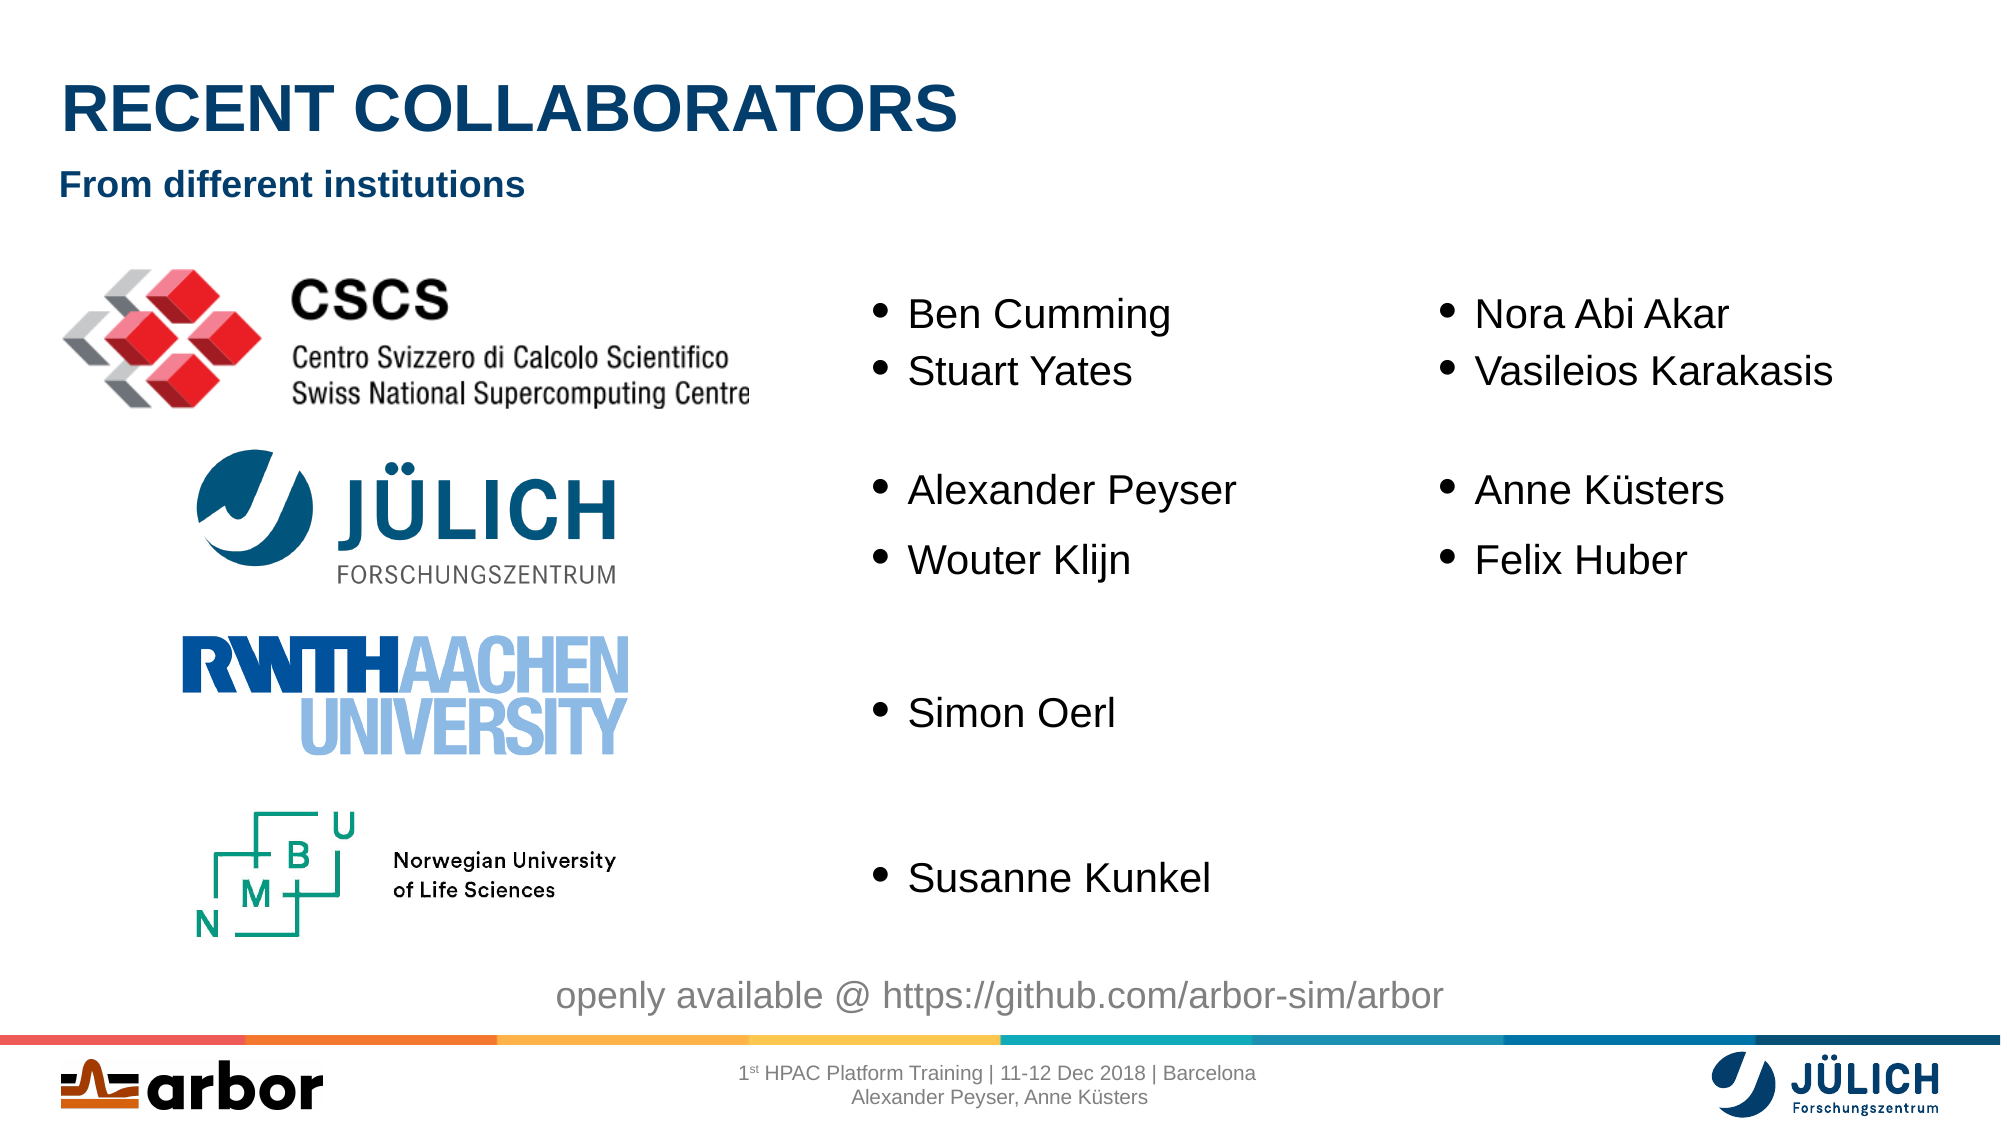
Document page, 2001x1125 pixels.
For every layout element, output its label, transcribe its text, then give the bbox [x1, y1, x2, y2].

text_box Anne Küsters Felix Huber [1437, 456, 1851, 576]
picture [192, 445, 618, 587]
list Ben Cumming Stuart Yates [870, 280, 1225, 399]
text_box Nora Abi Akar Vasileios Karakasis [1436, 279, 1851, 399]
title recent collaborators [60, 53, 1940, 238]
text_box Simon Oerl [870, 679, 1284, 740]
list From different institutions [58, 154, 1937, 238]
picture [61, 1059, 323, 1110]
text_box openly available @ https://github.com/arbor-sim/arbor [481, 964, 1519, 1069]
picture [61, 269, 749, 409]
picture [0, 1035, 481, 1045]
picture [156, 803, 654, 945]
picture [177, 624, 633, 766]
text_box Susanne Kunkel [870, 843, 1284, 905]
text_box Alexander Peyser Wouter Klijn [870, 456, 1284, 576]
